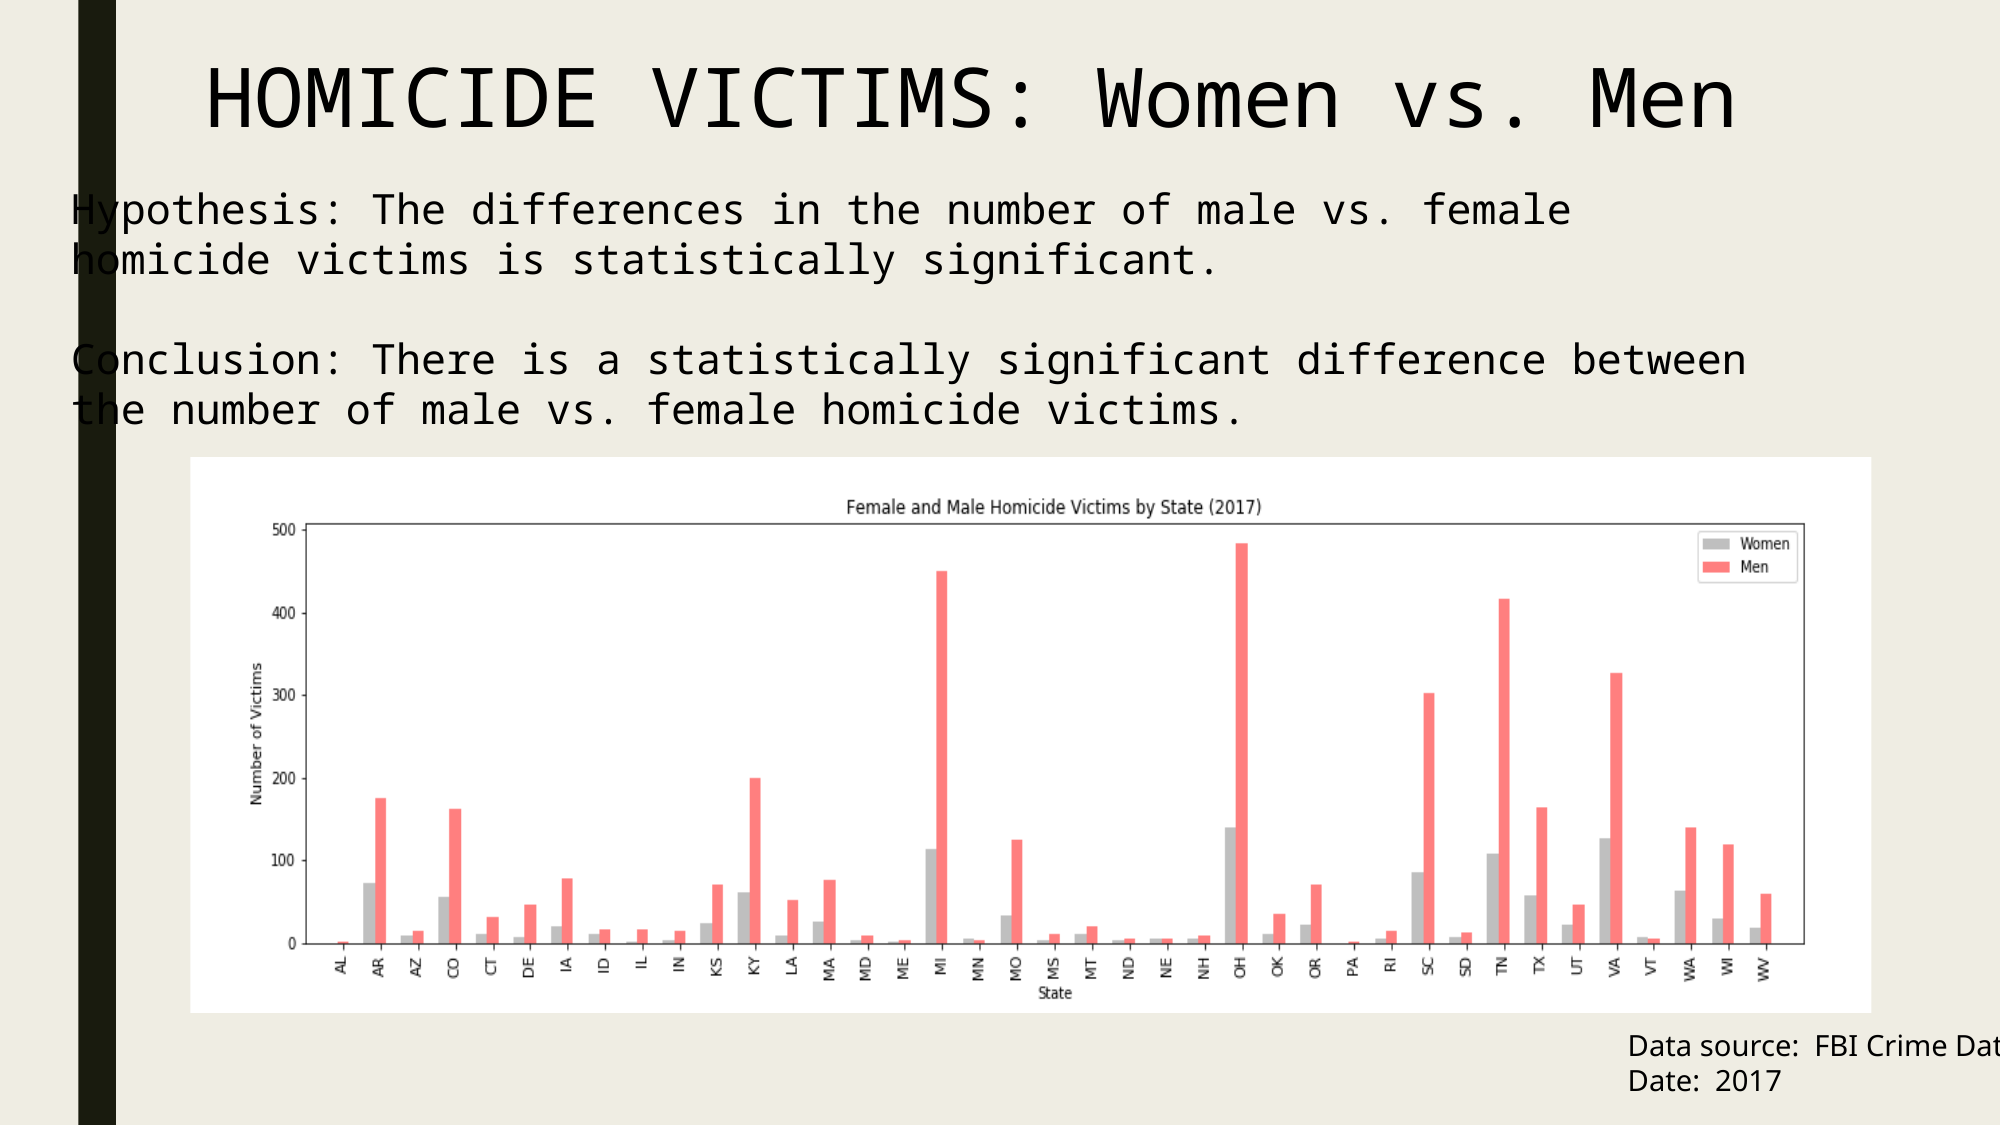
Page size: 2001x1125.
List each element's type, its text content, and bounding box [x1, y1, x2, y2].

picture [190, 457, 1872, 1013]
title HOMICIDE VICTIMS: Women vs. Men [190, 49, 1766, 175]
text_box Hypothesis: The differences in the number of male vs. female homicide victims is statistically significant. Conclusion: There is a statistically significant difference between the number of male vs. female homicide victims. [56, 175, 1786, 441]
text_box Data source: FBI Crime Data Date: 2017 [1613, 1020, 2000, 1125]
